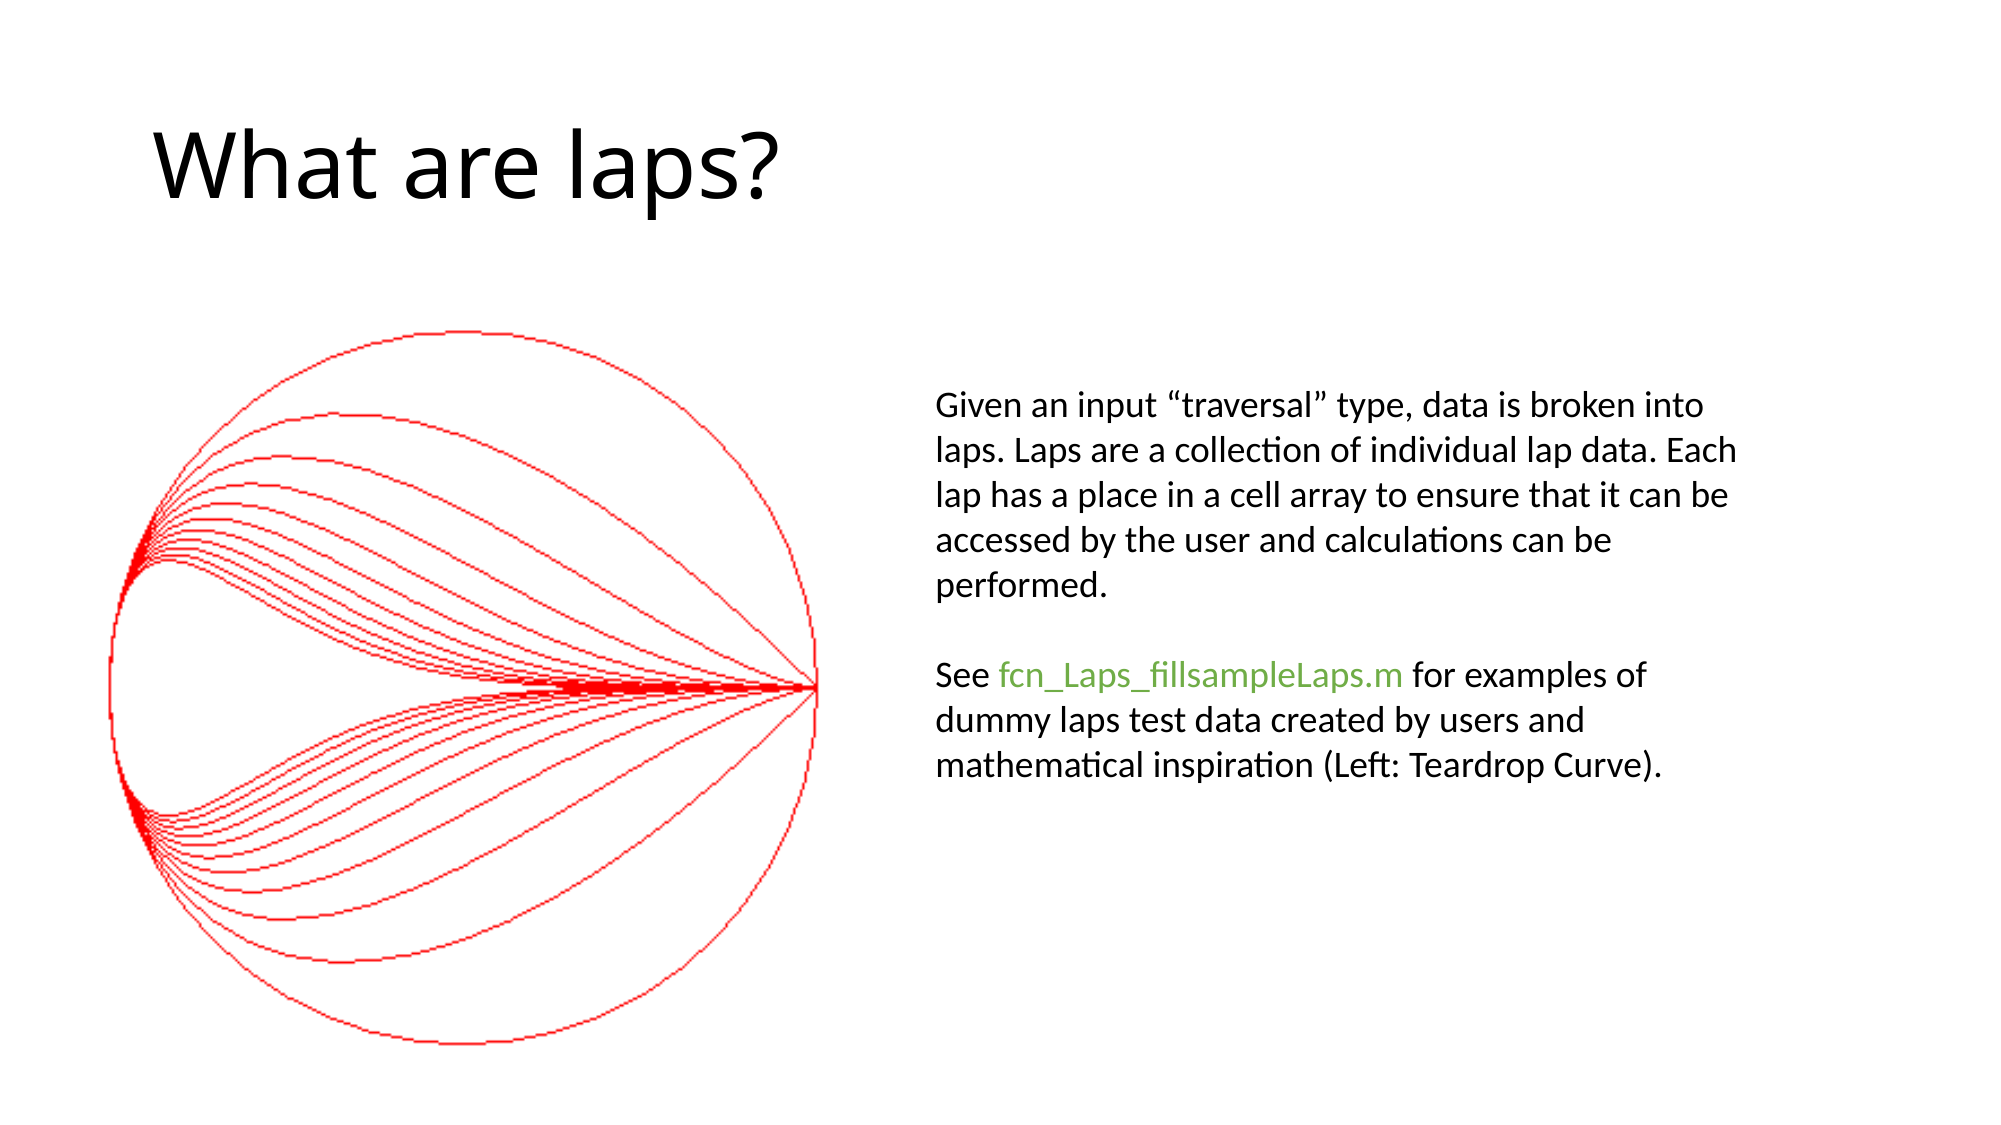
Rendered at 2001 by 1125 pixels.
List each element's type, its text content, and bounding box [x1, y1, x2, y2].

picture [89, 311, 839, 1066]
text_box Given an input “traversal” type, data is broken into laps. Laps are a collection of individual lap data. Each lap has a place in a cell array to ensure that it can be accessed by the user and calculations can be performed. See fcn_Laps_fillsampleLaps.m for examples of dummy laps test data created by users and mathematical inspiration (Left: Teardrop Curve). [920, 372, 1761, 928]
title What are laps? [137, 59, 1863, 278]
